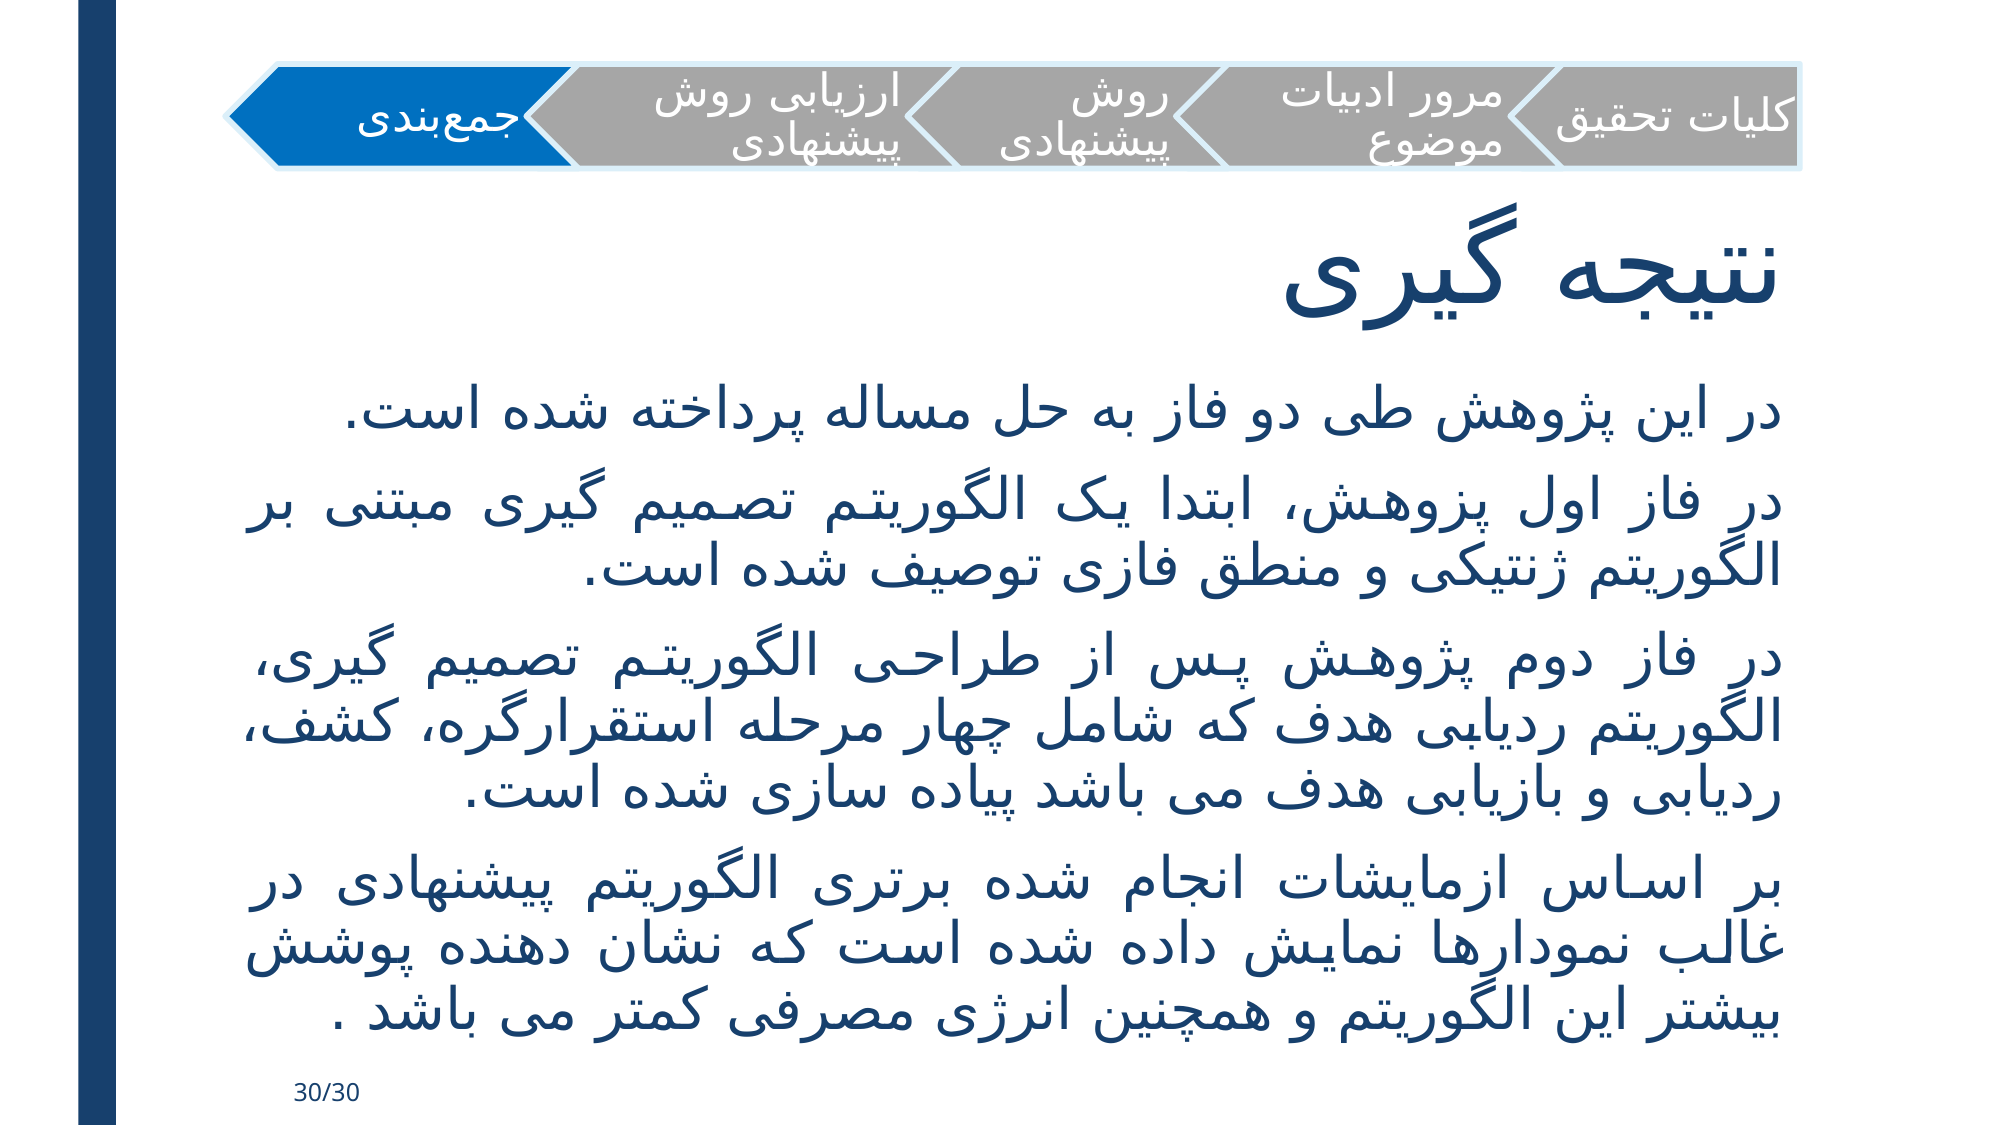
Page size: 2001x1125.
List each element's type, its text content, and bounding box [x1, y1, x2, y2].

title نتیجه گیری [225, 200, 1800, 344]
list در این پژوهش طی دو فاز به حل مساله پرداخته شده است. در فاز اول پزوهش، ابتدا یک الگوریتم تصمیم گیری مبتنی بر الگوریتم ژنتیکی و منطق فازی توصیف شده است. در فاز دوم پژوهش پس از طراحی الگوریتم تصمیم گیری، الگوریتم ردیابی هدف که شامل چهار مرحله استقرارگره، کشف، ردیابی و بازیابی هدف می باشد پیاده سازی شده است. بر اساس ازمایشات انجام شده برتری الگوریتم پیشنهادی در غالب نمودارها نمایش داده شده است که نشان دهنده پوشش بیشتر این الگوریتم و همچنین انرژی مصرفی کمتر می باشد . [225, 368, 1800, 956]
slide_number 30/30 [196, 1058, 458, 1125]
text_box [224, 63, 1800, 169]
